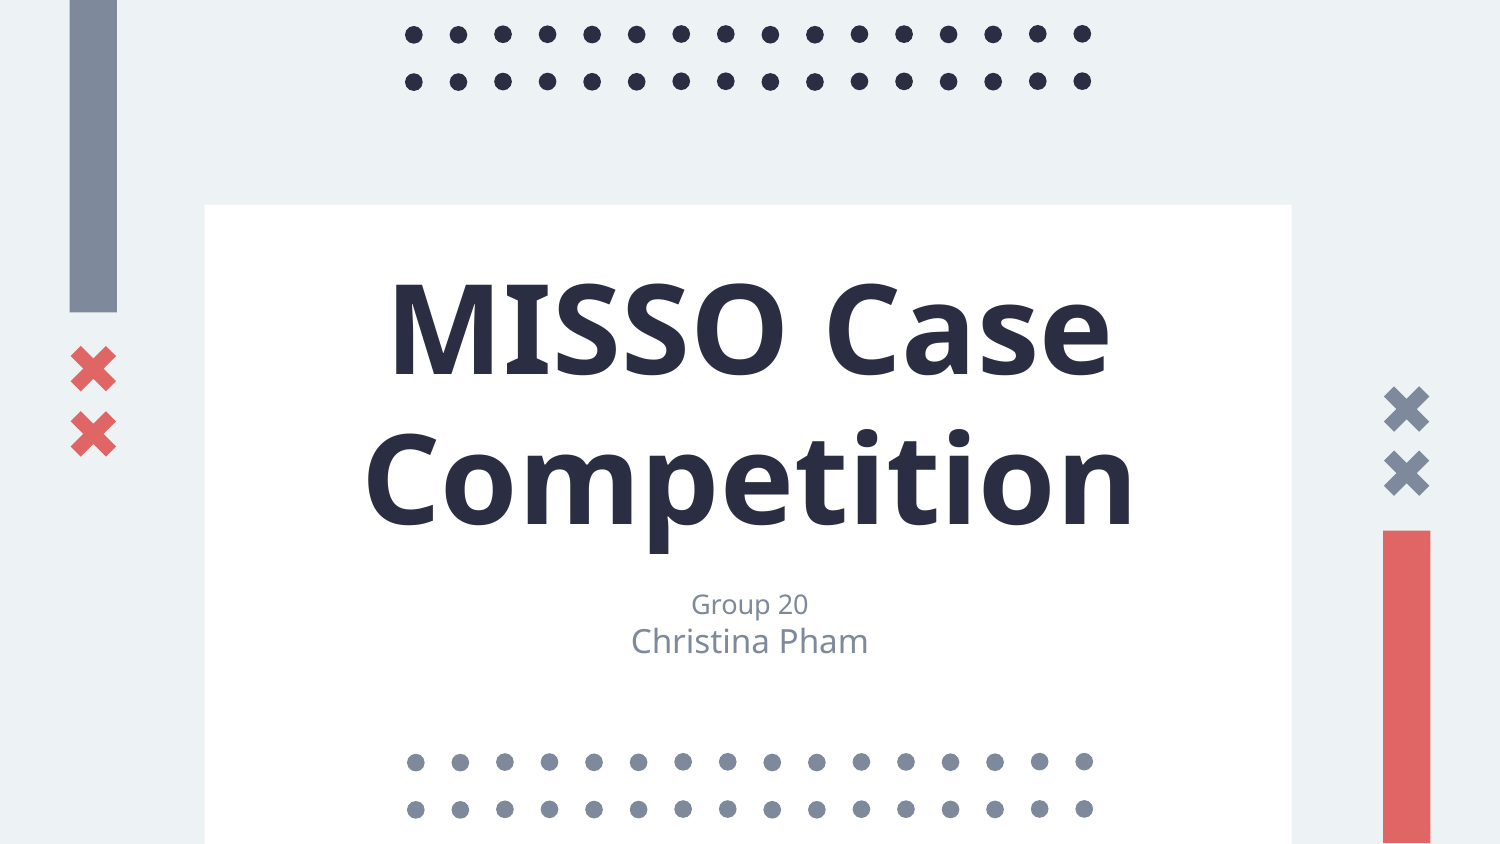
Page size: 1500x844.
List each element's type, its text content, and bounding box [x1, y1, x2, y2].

title MISSO Case Competition [292, 237, 1208, 565]
subtitle Group 20 Christina Pham [312, 572, 1188, 631]
